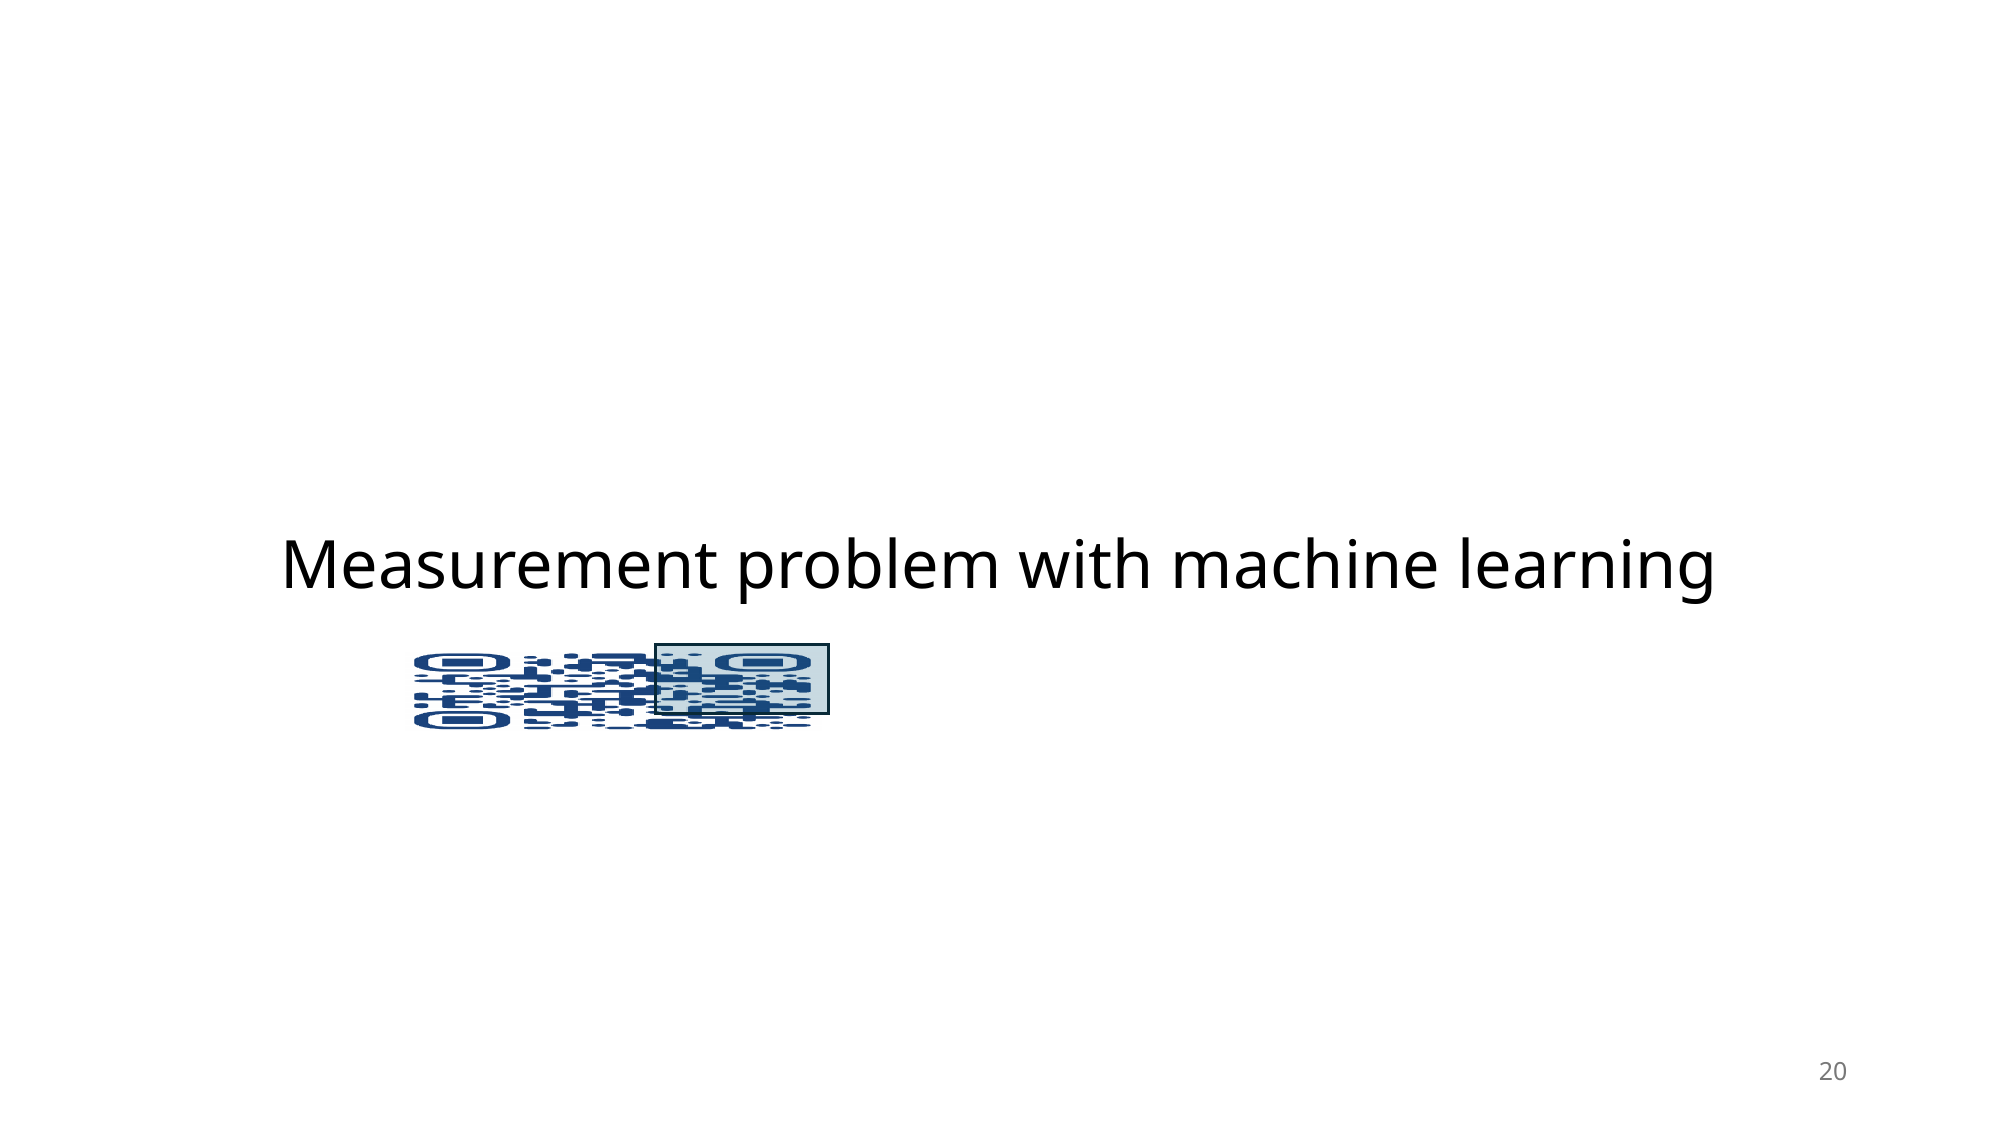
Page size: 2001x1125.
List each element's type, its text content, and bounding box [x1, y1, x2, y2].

slide_number 20 [1412, 1042, 1863, 1103]
text_box Measurement problem with machine learning [265, 514, 1735, 610]
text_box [405, 600, 896, 731]
